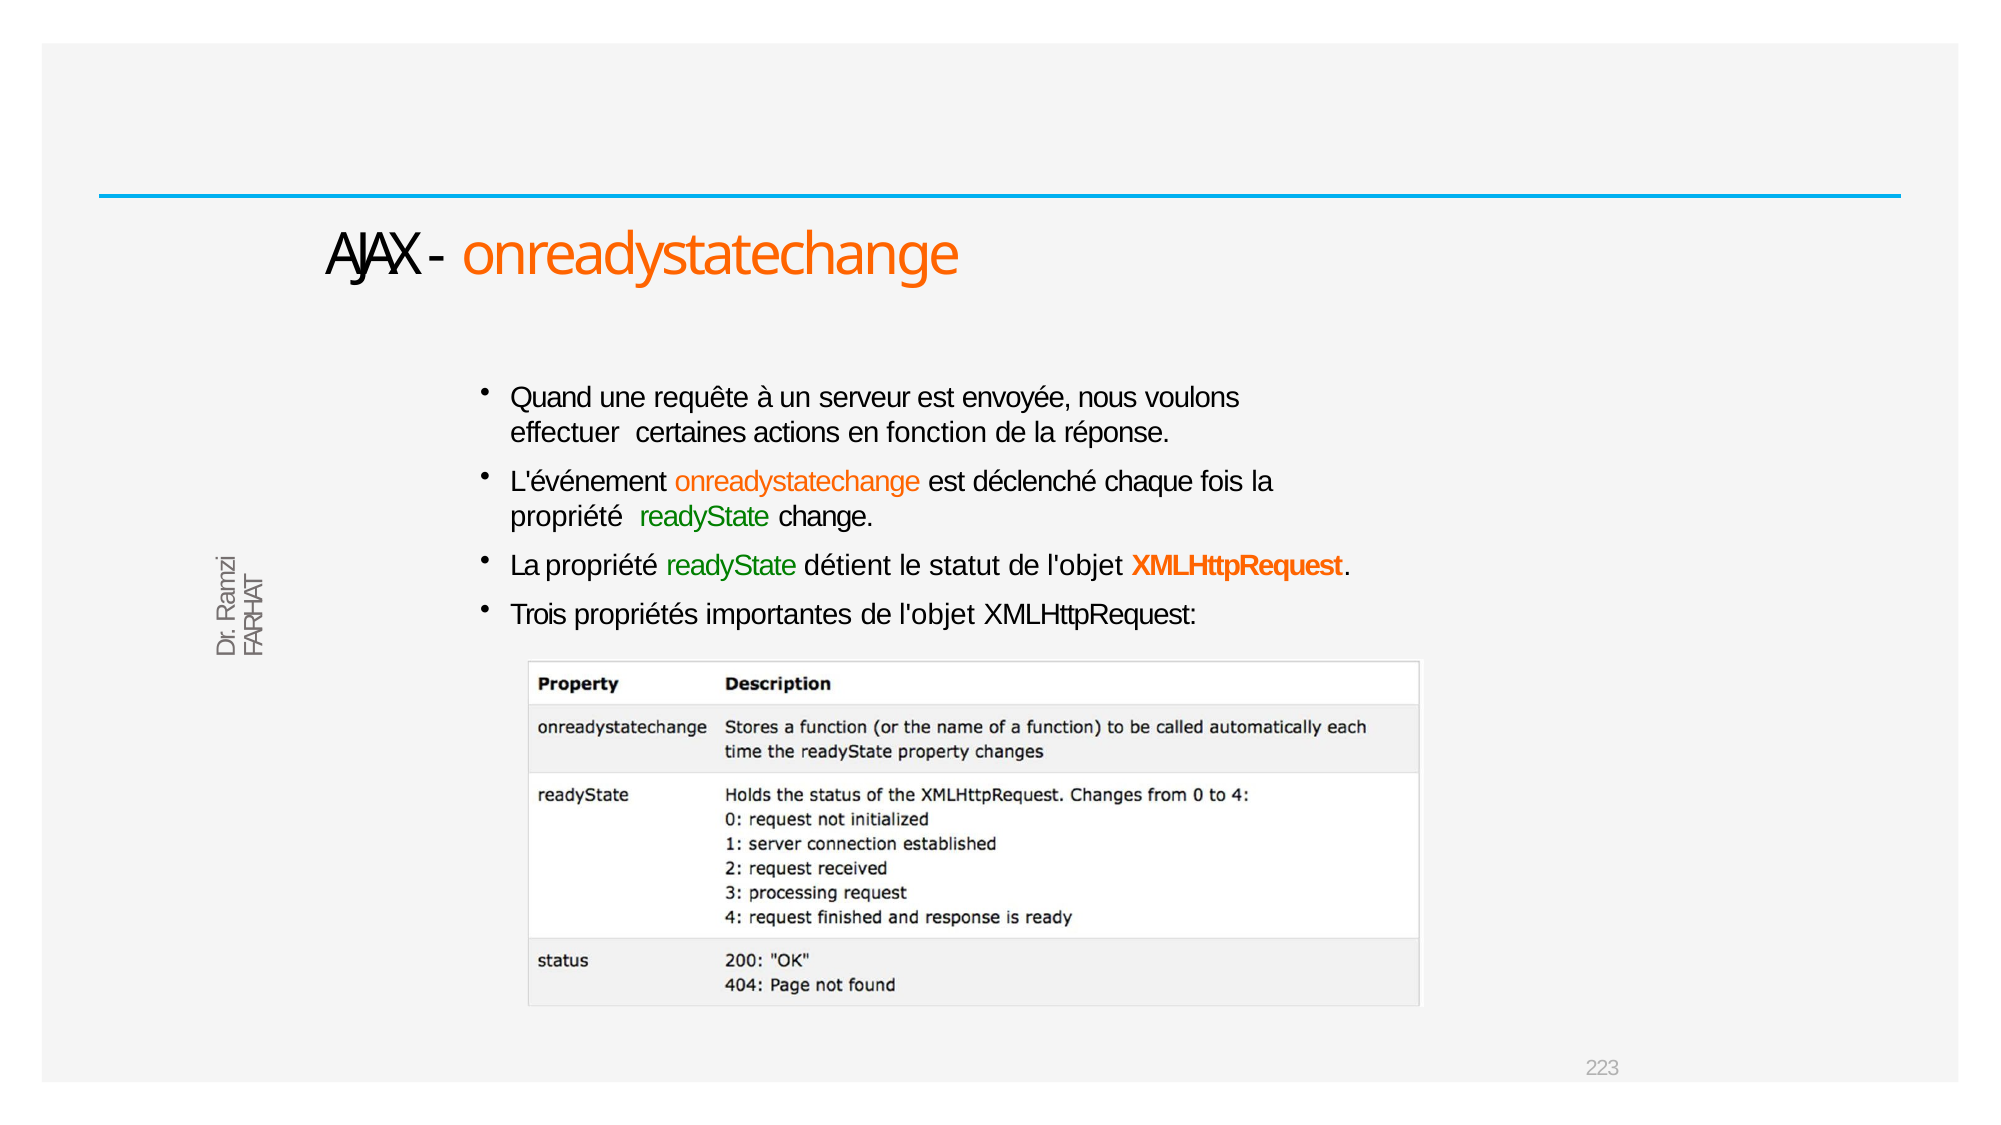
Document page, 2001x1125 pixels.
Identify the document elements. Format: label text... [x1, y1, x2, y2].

slide_number 223 [1579, 742, 1627, 1125]
text_box Quand une requête à un serveur est envoyée, nous voulons effectuer certaines actions en fonction de la réponse. L'événement onreadystatechange est déclenché chaque fois la propriété readyState change. La propriété readyState détient le statut de l'objet XMLHttpRequest. Trois propriétés importantes de l'objet XMLHttpRequest: [478, 375, 1391, 631]
text_box Dr. Ramzi FARHAT [213, 465, 241, 660]
text_box [527, 659, 1424, 1007]
title AJAX - onreadystatechange [323, 95, 1120, 286]
